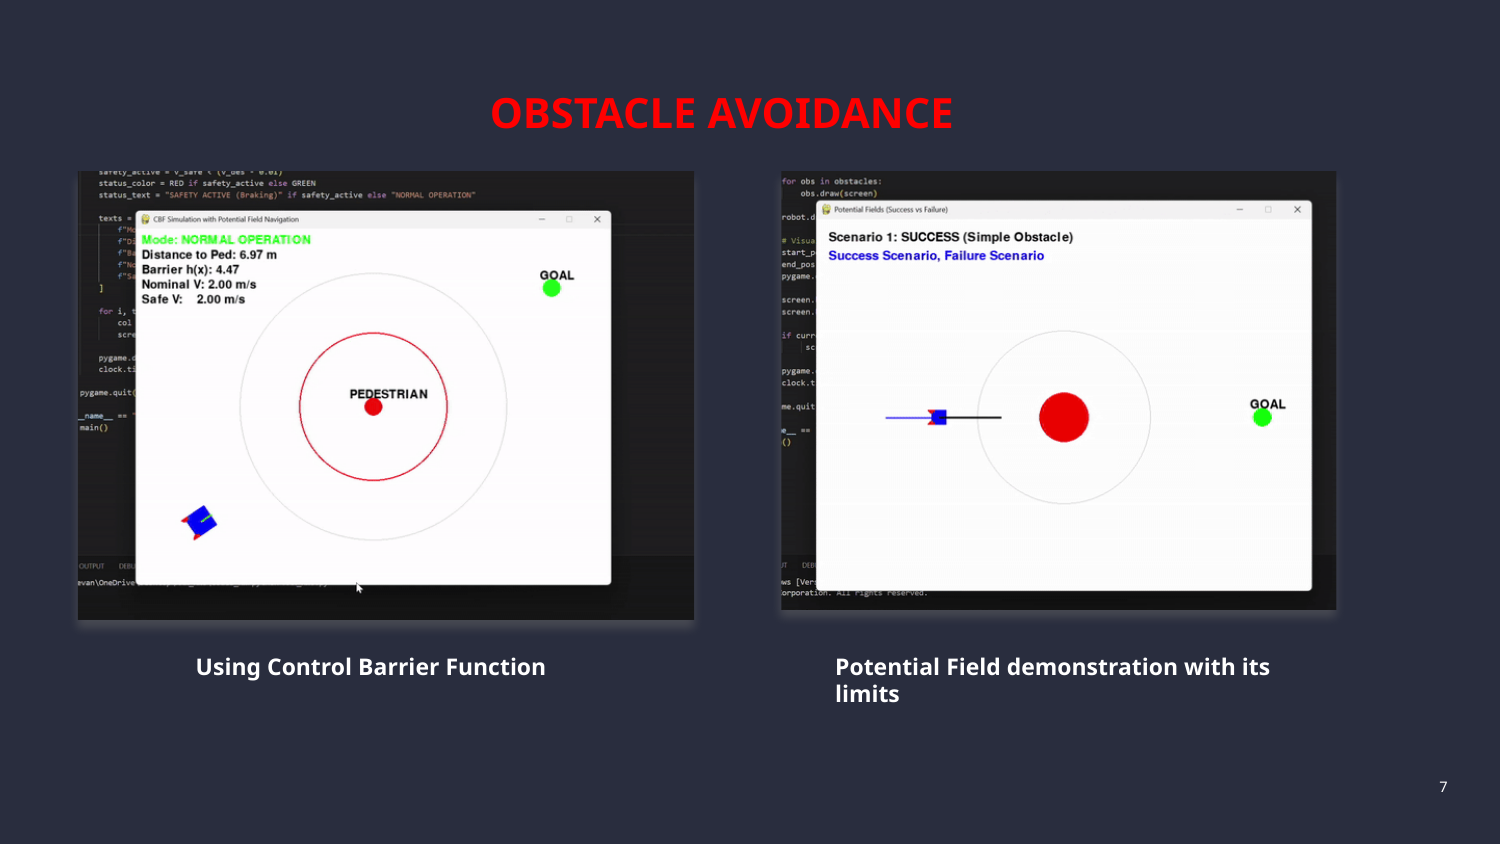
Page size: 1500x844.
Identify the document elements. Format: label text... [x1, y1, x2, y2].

text_box Using Control Barrier Function [180, 637, 592, 729]
picture [780, 171, 1337, 610]
text_box Potential Field demonstration with its limits [820, 637, 1323, 729]
picture [77, 171, 695, 621]
text_box OBSTACLE AVOIDANCE [474, 72, 1026, 130]
